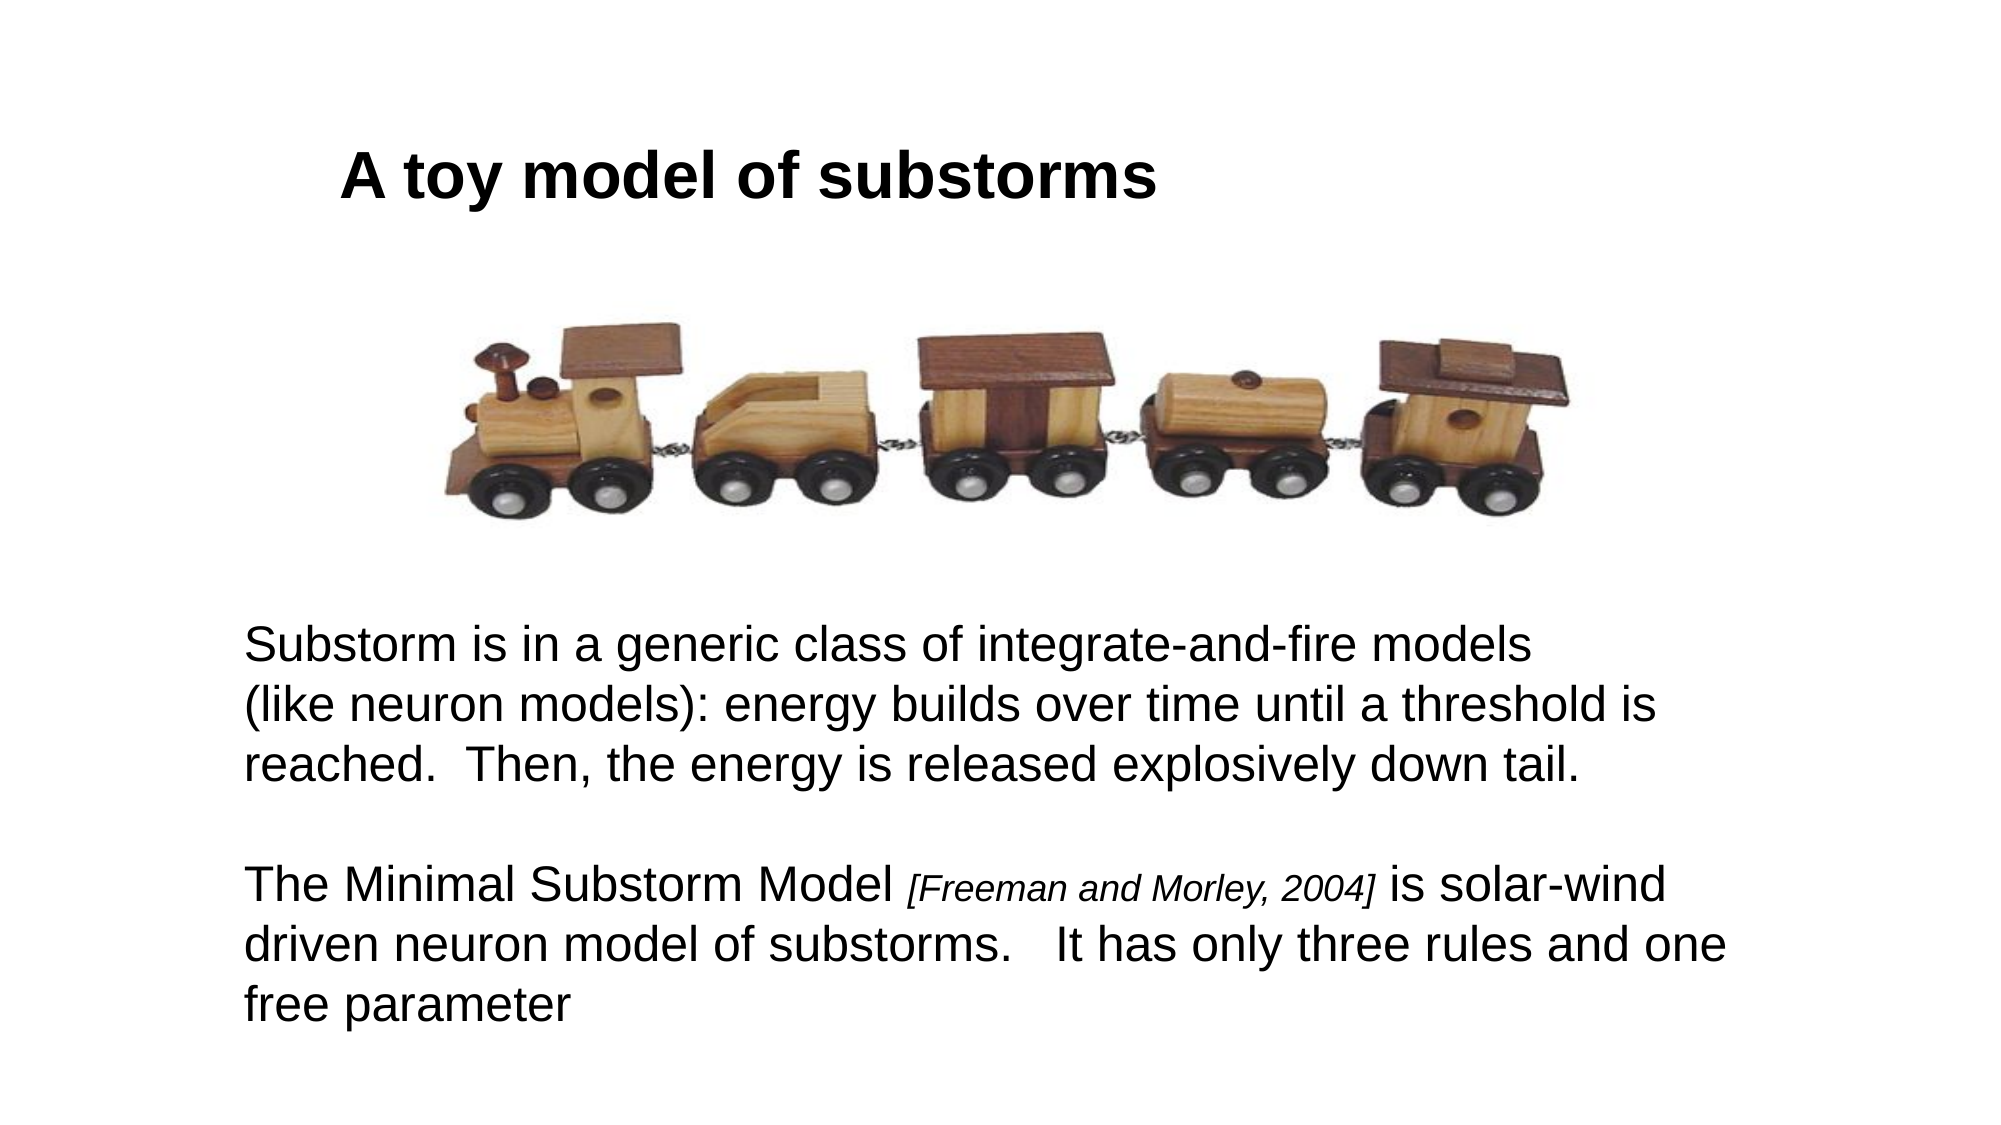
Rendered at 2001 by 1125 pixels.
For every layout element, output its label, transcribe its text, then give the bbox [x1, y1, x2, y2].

text_box Substorm is in a generic class of integrate-and-fire models (like neuron models): energy builds over time until a threshold is reached. Then, the energy is released explosively down tail. The Minimal Substorm Model [Freeman and Morley, 2004] is solar-wind driven neuron model of substorms. It has only three rules and one free parameter [230, 542, 1796, 1067]
text_box A toy model of substorms [324, 124, 1675, 313]
picture [399, 254, 1625, 601]
